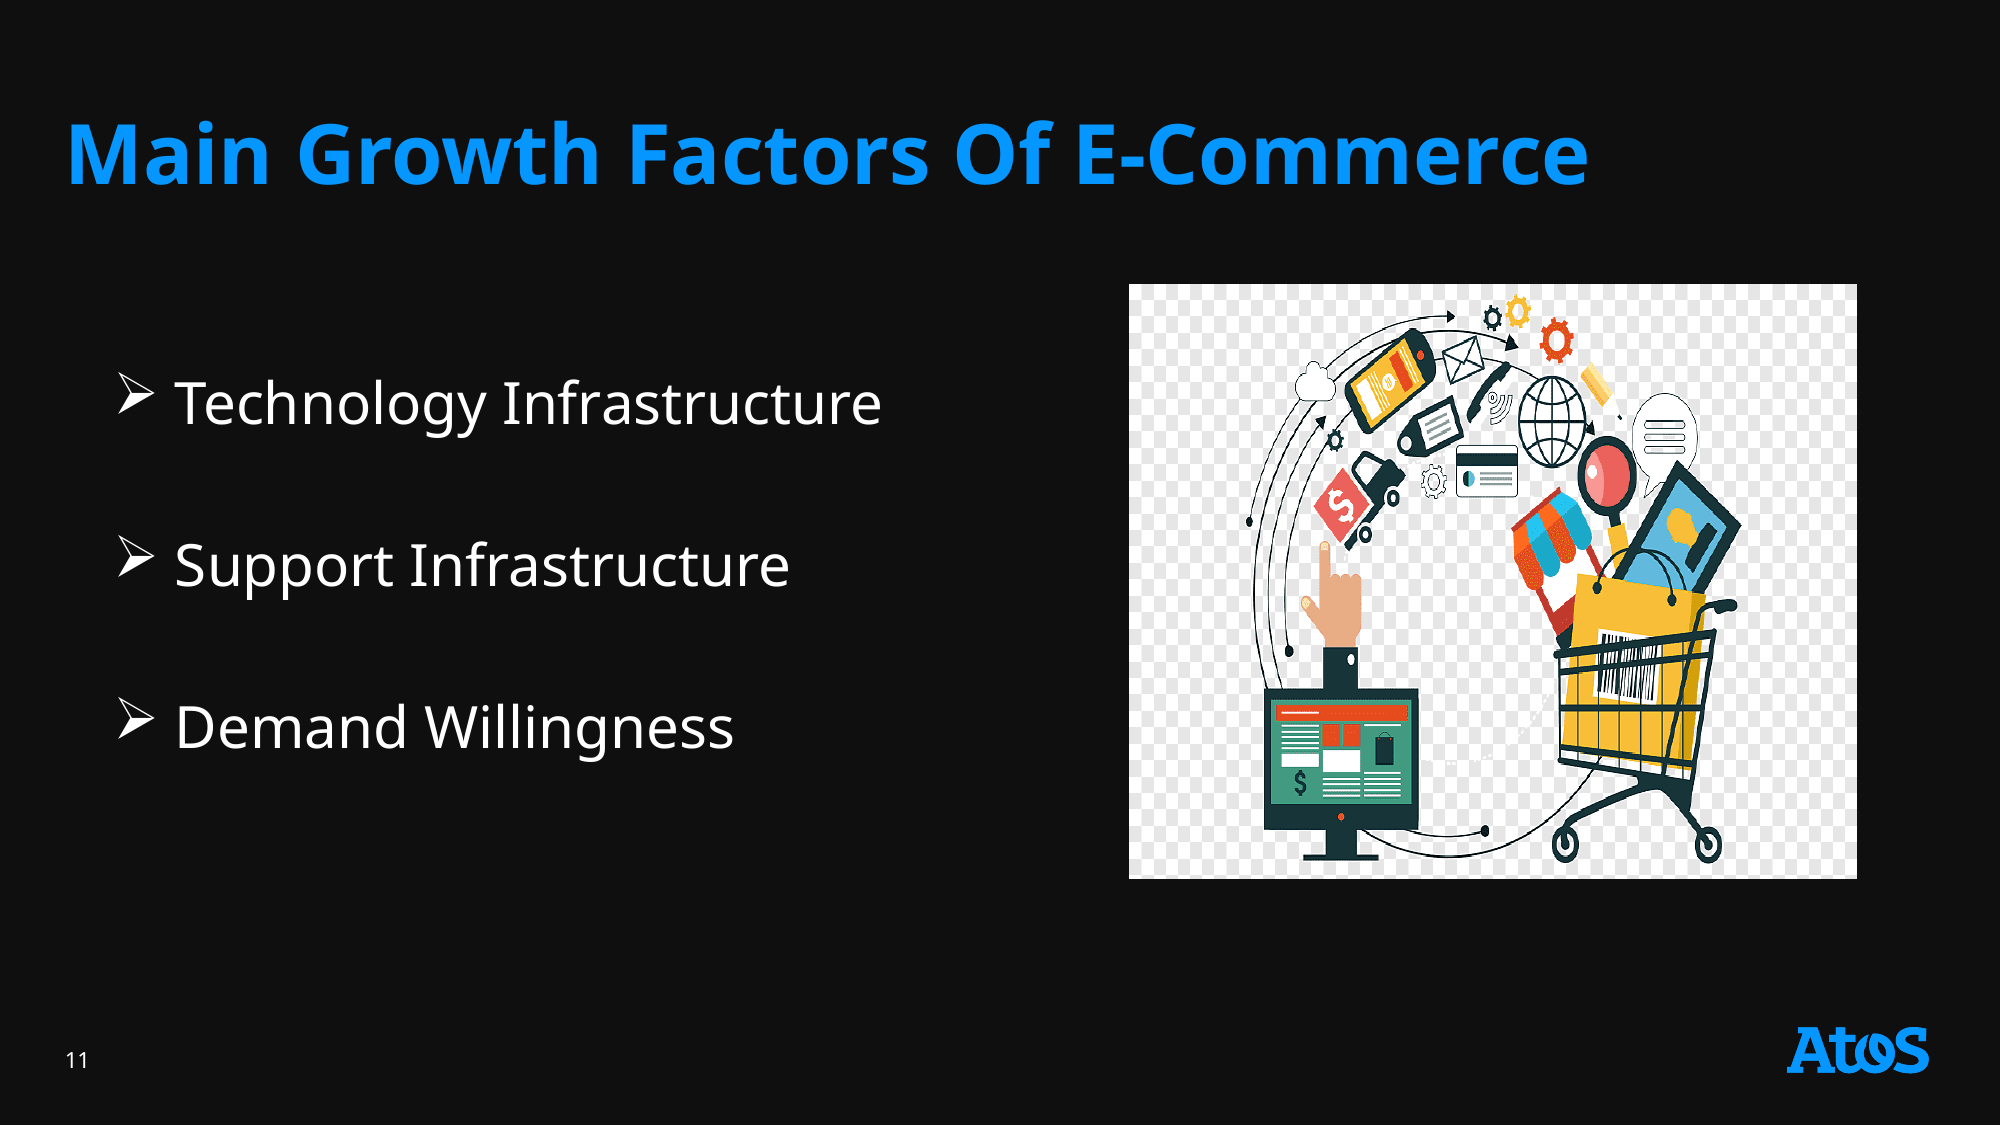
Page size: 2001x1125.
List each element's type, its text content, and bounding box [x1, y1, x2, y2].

picture [1129, 284, 1857, 879]
title Main Growth Factors Of E-Commerce [49, 26, 1926, 187]
list Technology Infrastructure Support Infrastructure Demand Willingness [98, 358, 1938, 1100]
slide_number 11 [49, 1037, 147, 1086]
